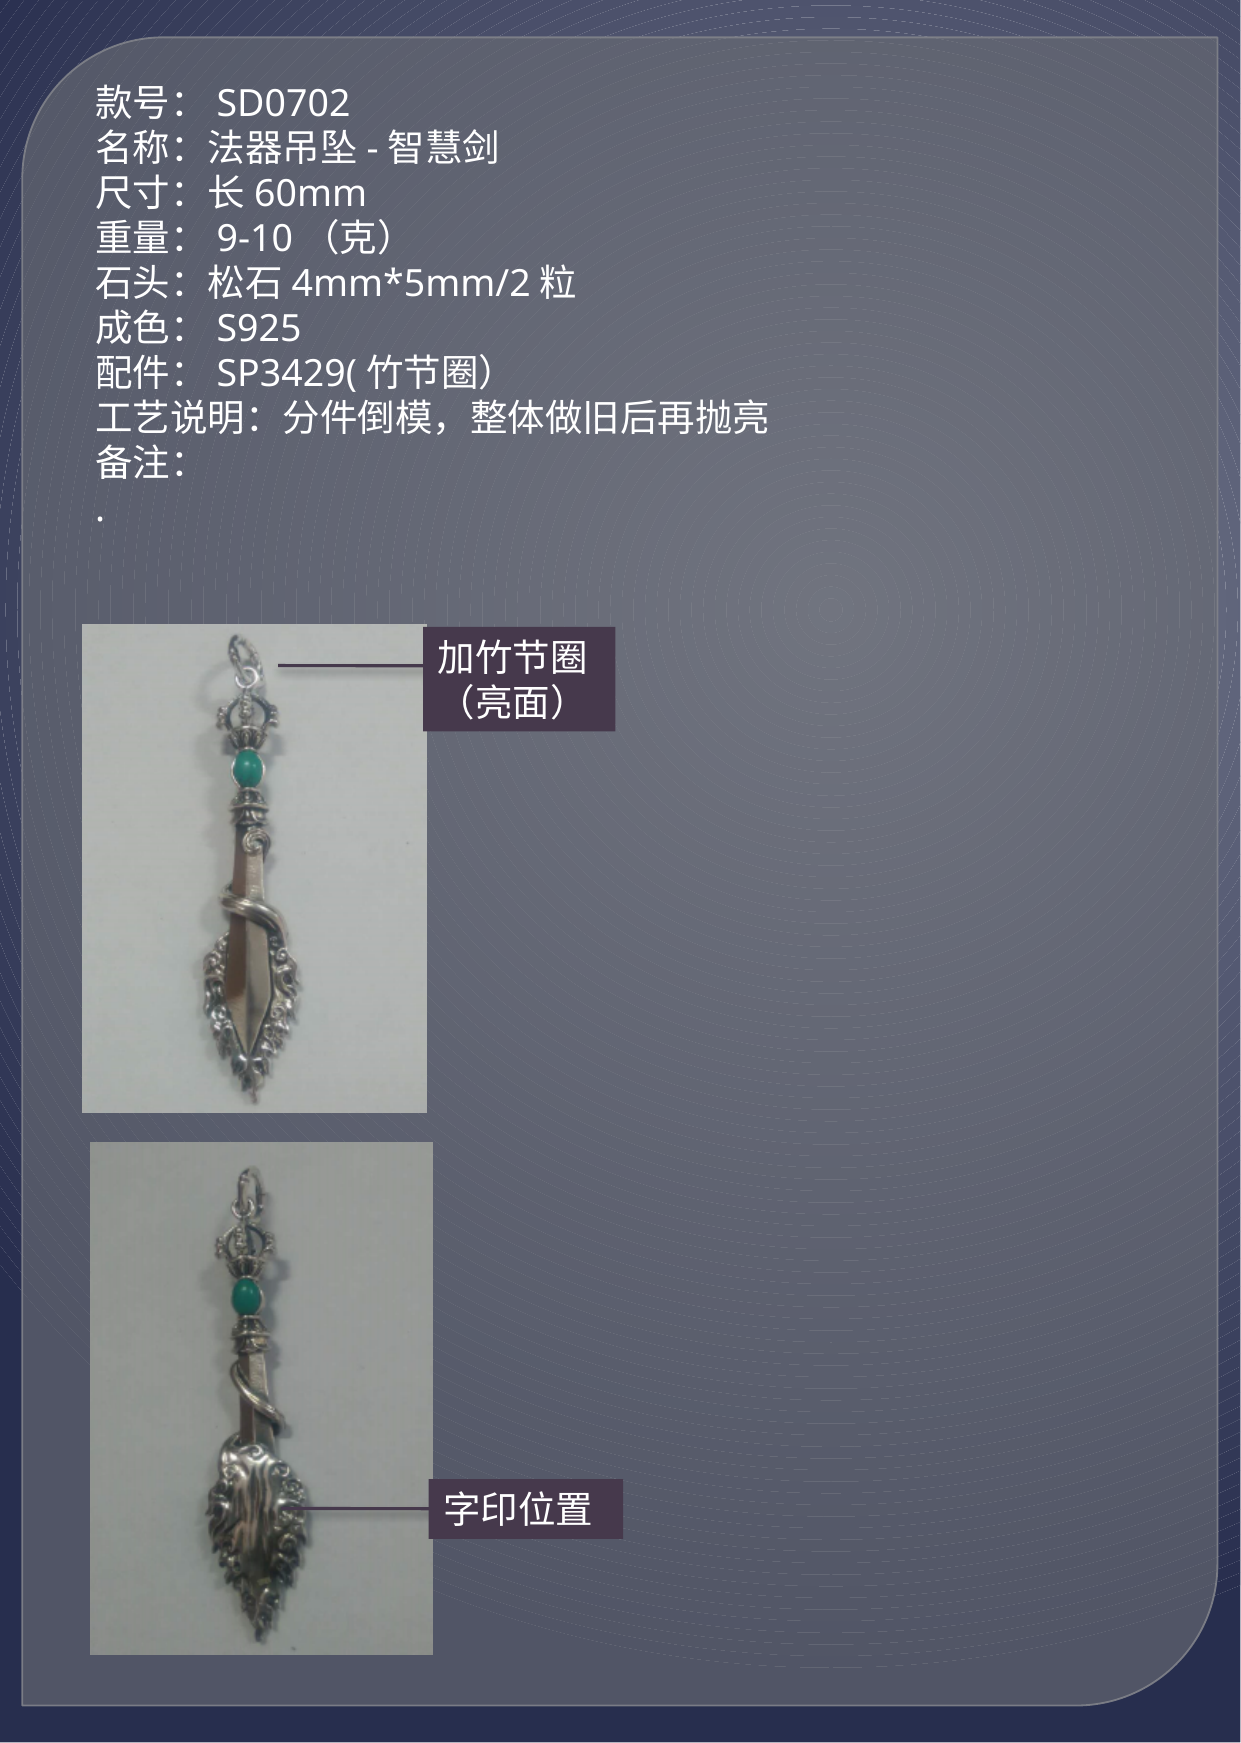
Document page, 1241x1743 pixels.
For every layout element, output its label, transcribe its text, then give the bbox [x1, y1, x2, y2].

text_box 款号：SD0702 名称：法器吊坠-智慧剑 尺寸：长60mm 重量：9-10（克） 石头：松石4mm*5mm/2粒 成色：S925 配件：SP3429(竹节圈） 工艺说明：分件倒模，整体做旧后再抛亮 备注： . [80, 71, 1241, 536]
text_box 加竹节圈（亮面） [428, 626, 616, 732]
picture [89, 1142, 433, 1656]
text_box 字印位置 [439, 1479, 624, 1539]
picture [82, 624, 427, 1114]
